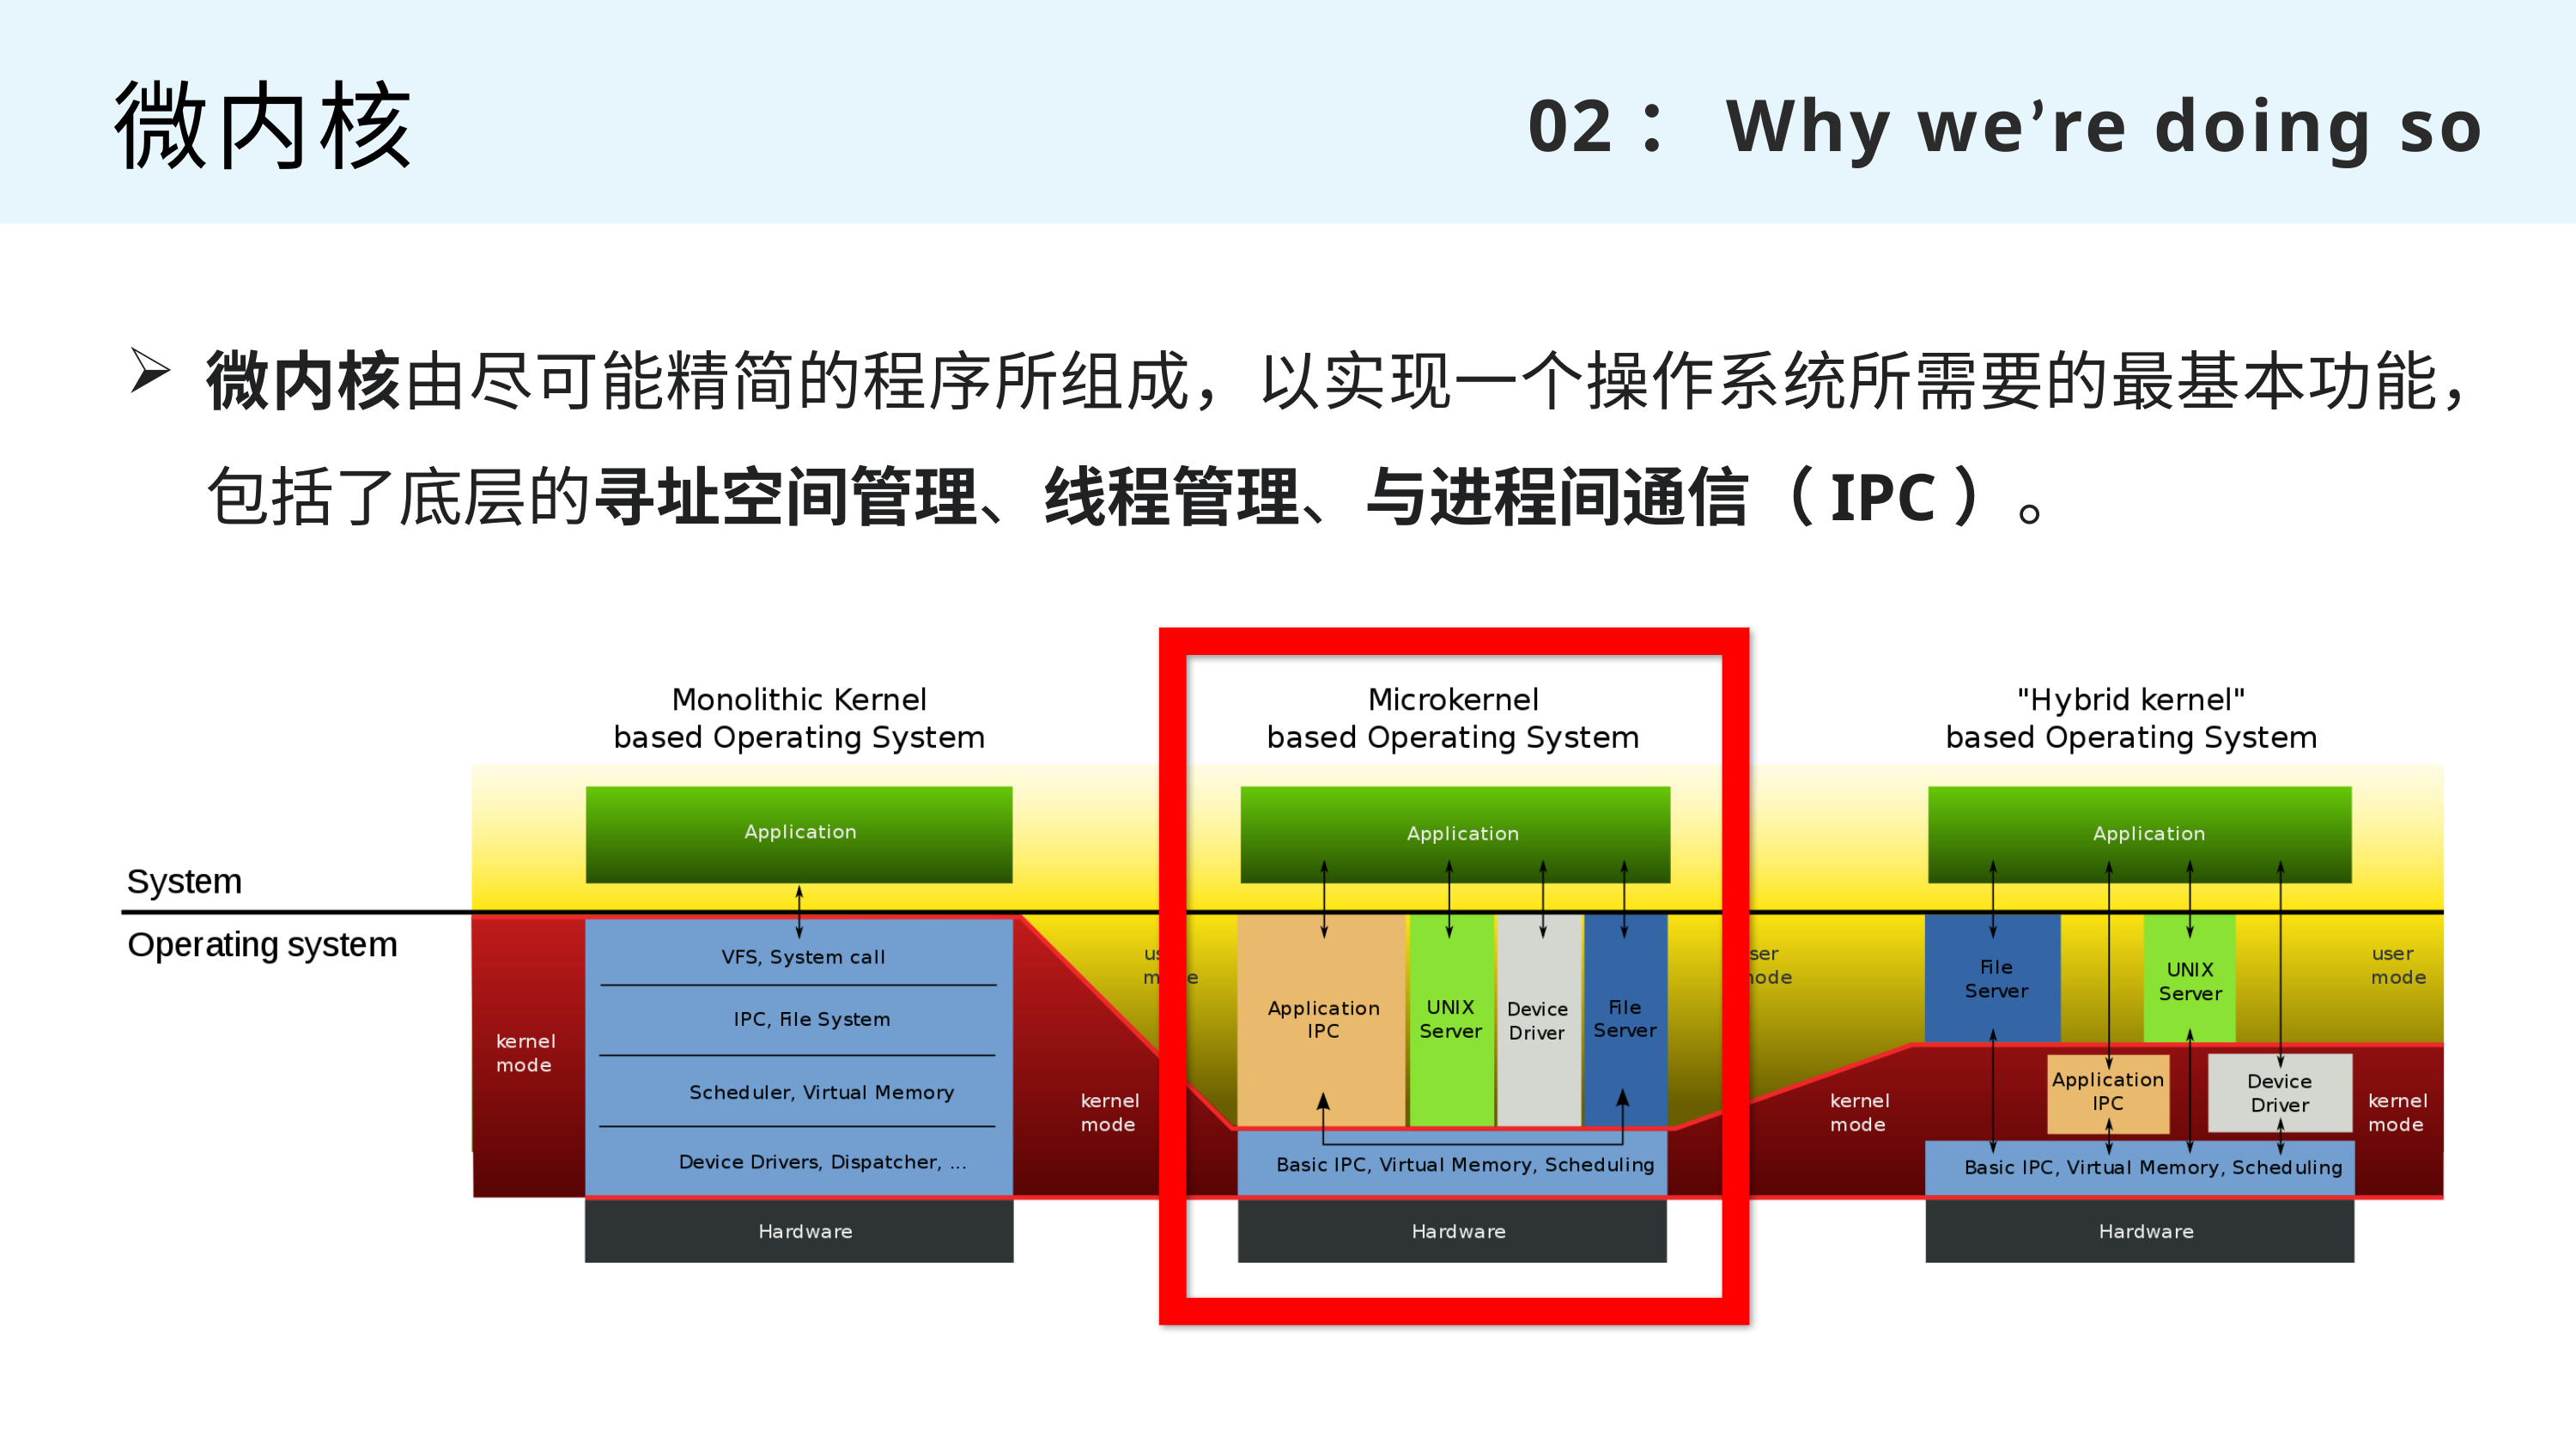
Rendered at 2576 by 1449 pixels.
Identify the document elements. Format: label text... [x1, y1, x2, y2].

text_box 微内核 [112, 64, 832, 181]
text_box 微内核由尽可能精简的程序所组成，以实现一个操作系统所需要的最基本功能，包括了底层的寻址空间管理、线程管理、与进程间通信（IPC）。 [112, 294, 2455, 540]
text_box 02：Why we’re doing so [1180, 80, 2506, 167]
picture [112, 676, 2455, 1276]
text_box [0, 0, 2576, 224]
text_box [1157, 626, 1752, 675]
text_box [1157, 1285, 1752, 1327]
